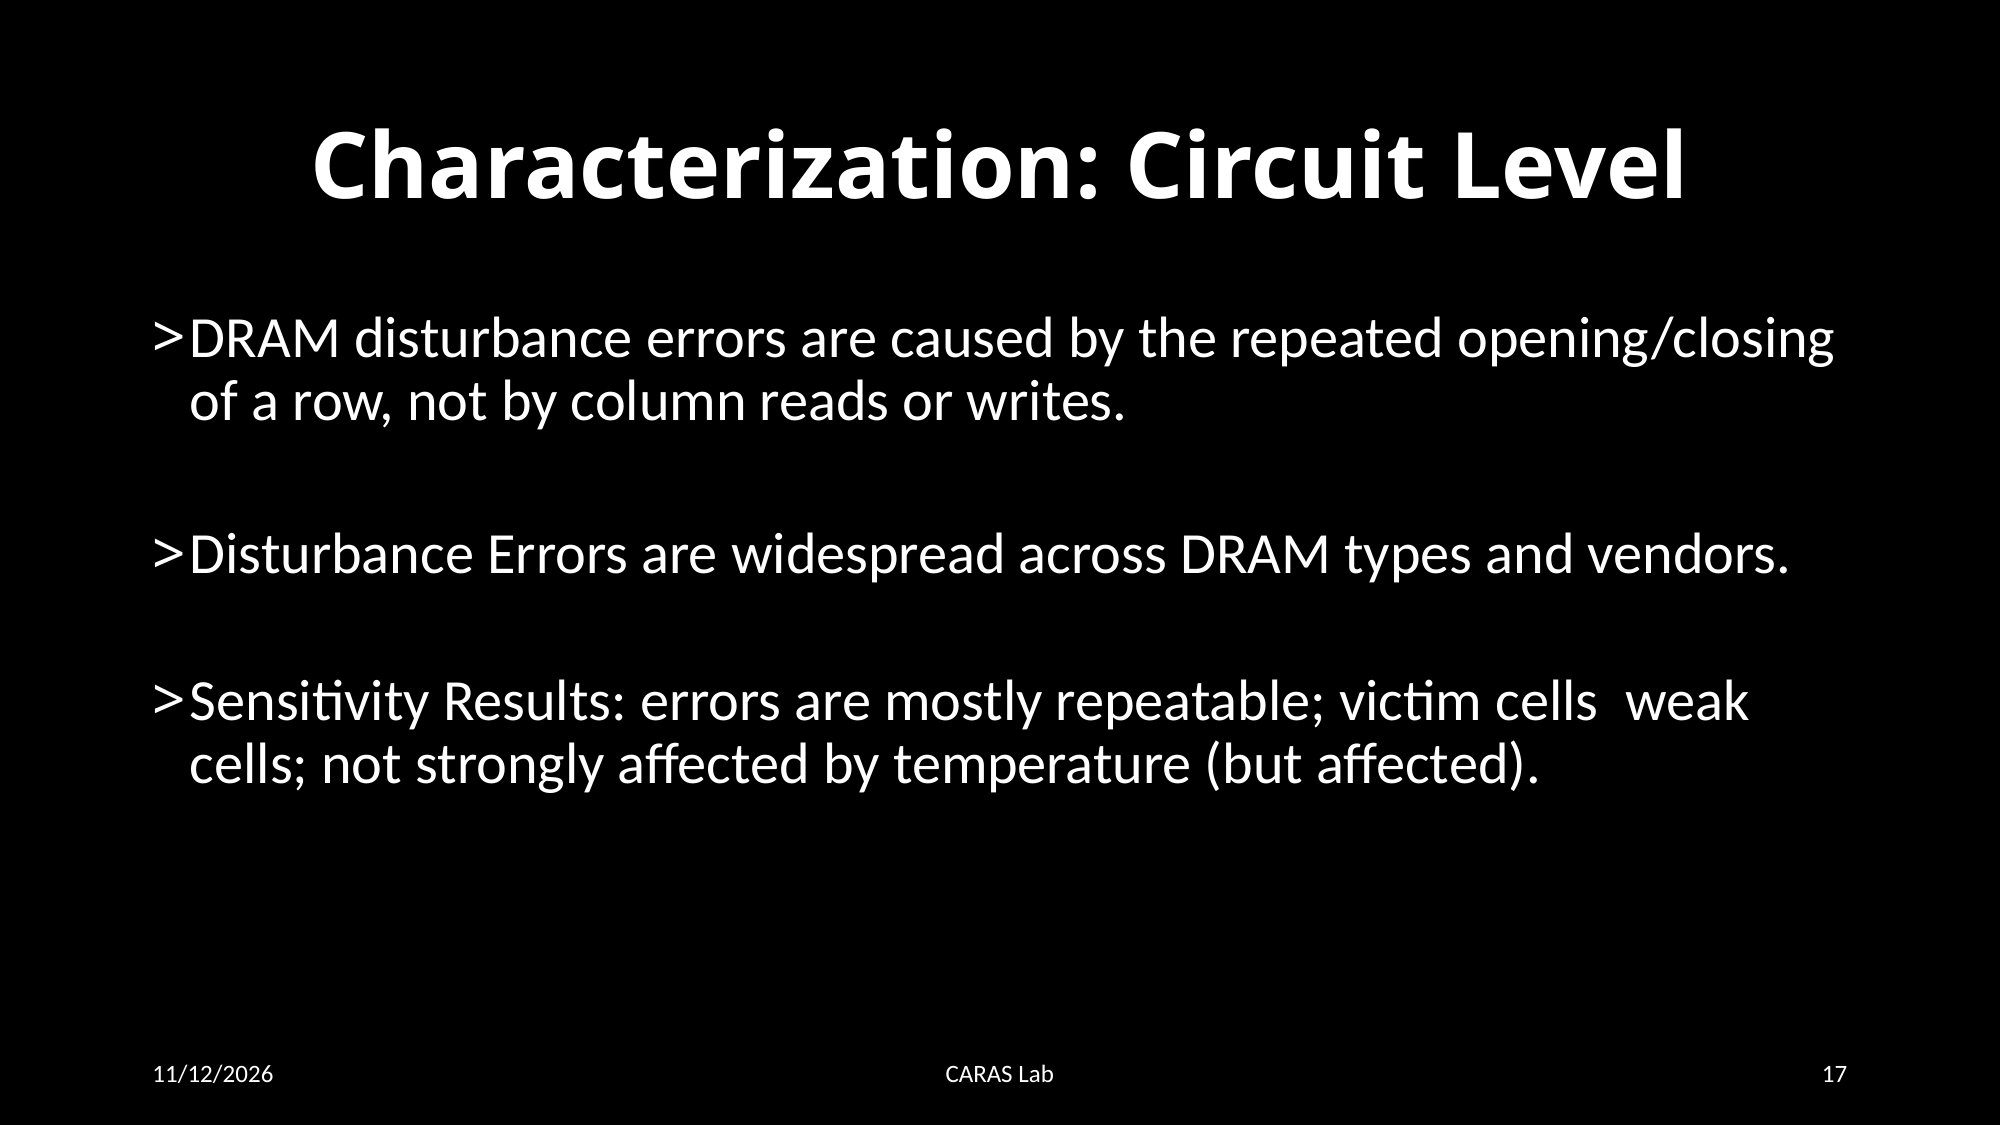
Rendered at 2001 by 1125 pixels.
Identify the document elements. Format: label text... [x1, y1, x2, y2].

footer CARAS Lab [662, 1042, 1338, 1103]
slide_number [137, 1042, 588, 1103]
slide_number 17 [1412, 1042, 1863, 1103]
title Characterization: Circuit Level [137, 59, 1863, 278]
